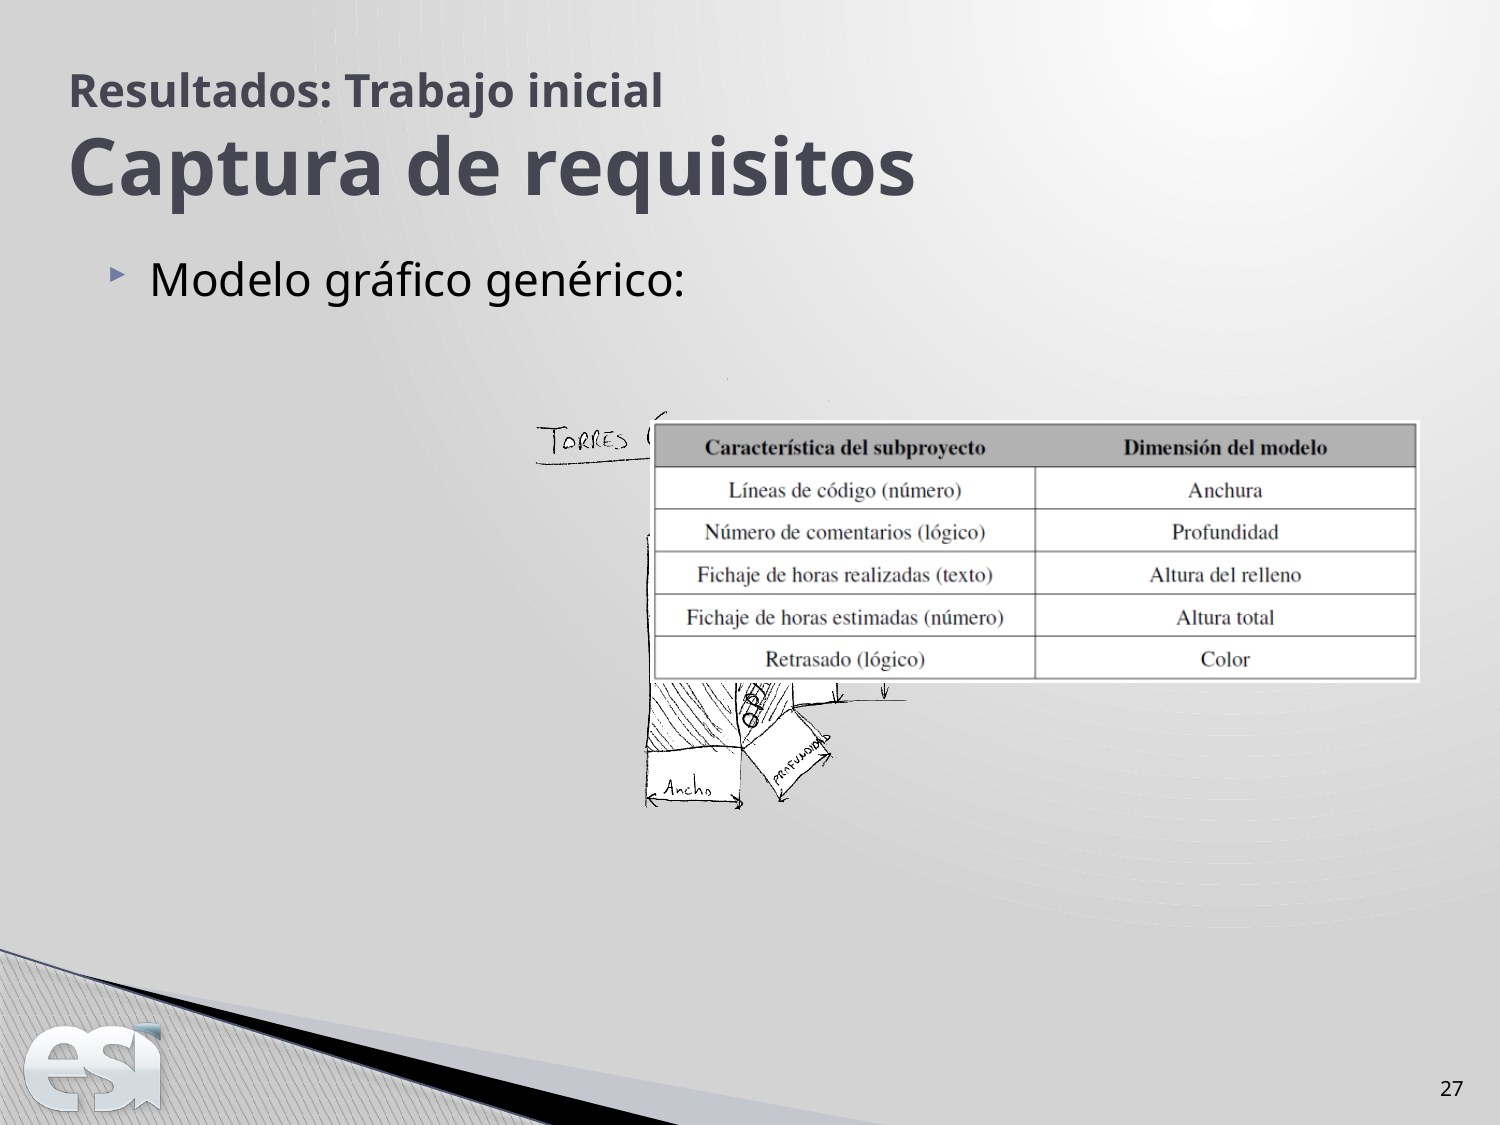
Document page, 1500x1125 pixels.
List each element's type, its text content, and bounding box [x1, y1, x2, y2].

title Resultados: Trabajo inicial Captura de requisitos [53, 42, 1471, 231]
picture [489, 373, 1420, 847]
list Modelo gráfico genérico: [75, 243, 1425, 986]
picture [17, 1017, 172, 1116]
slide_number 27 [1418, 1051, 1479, 1112]
